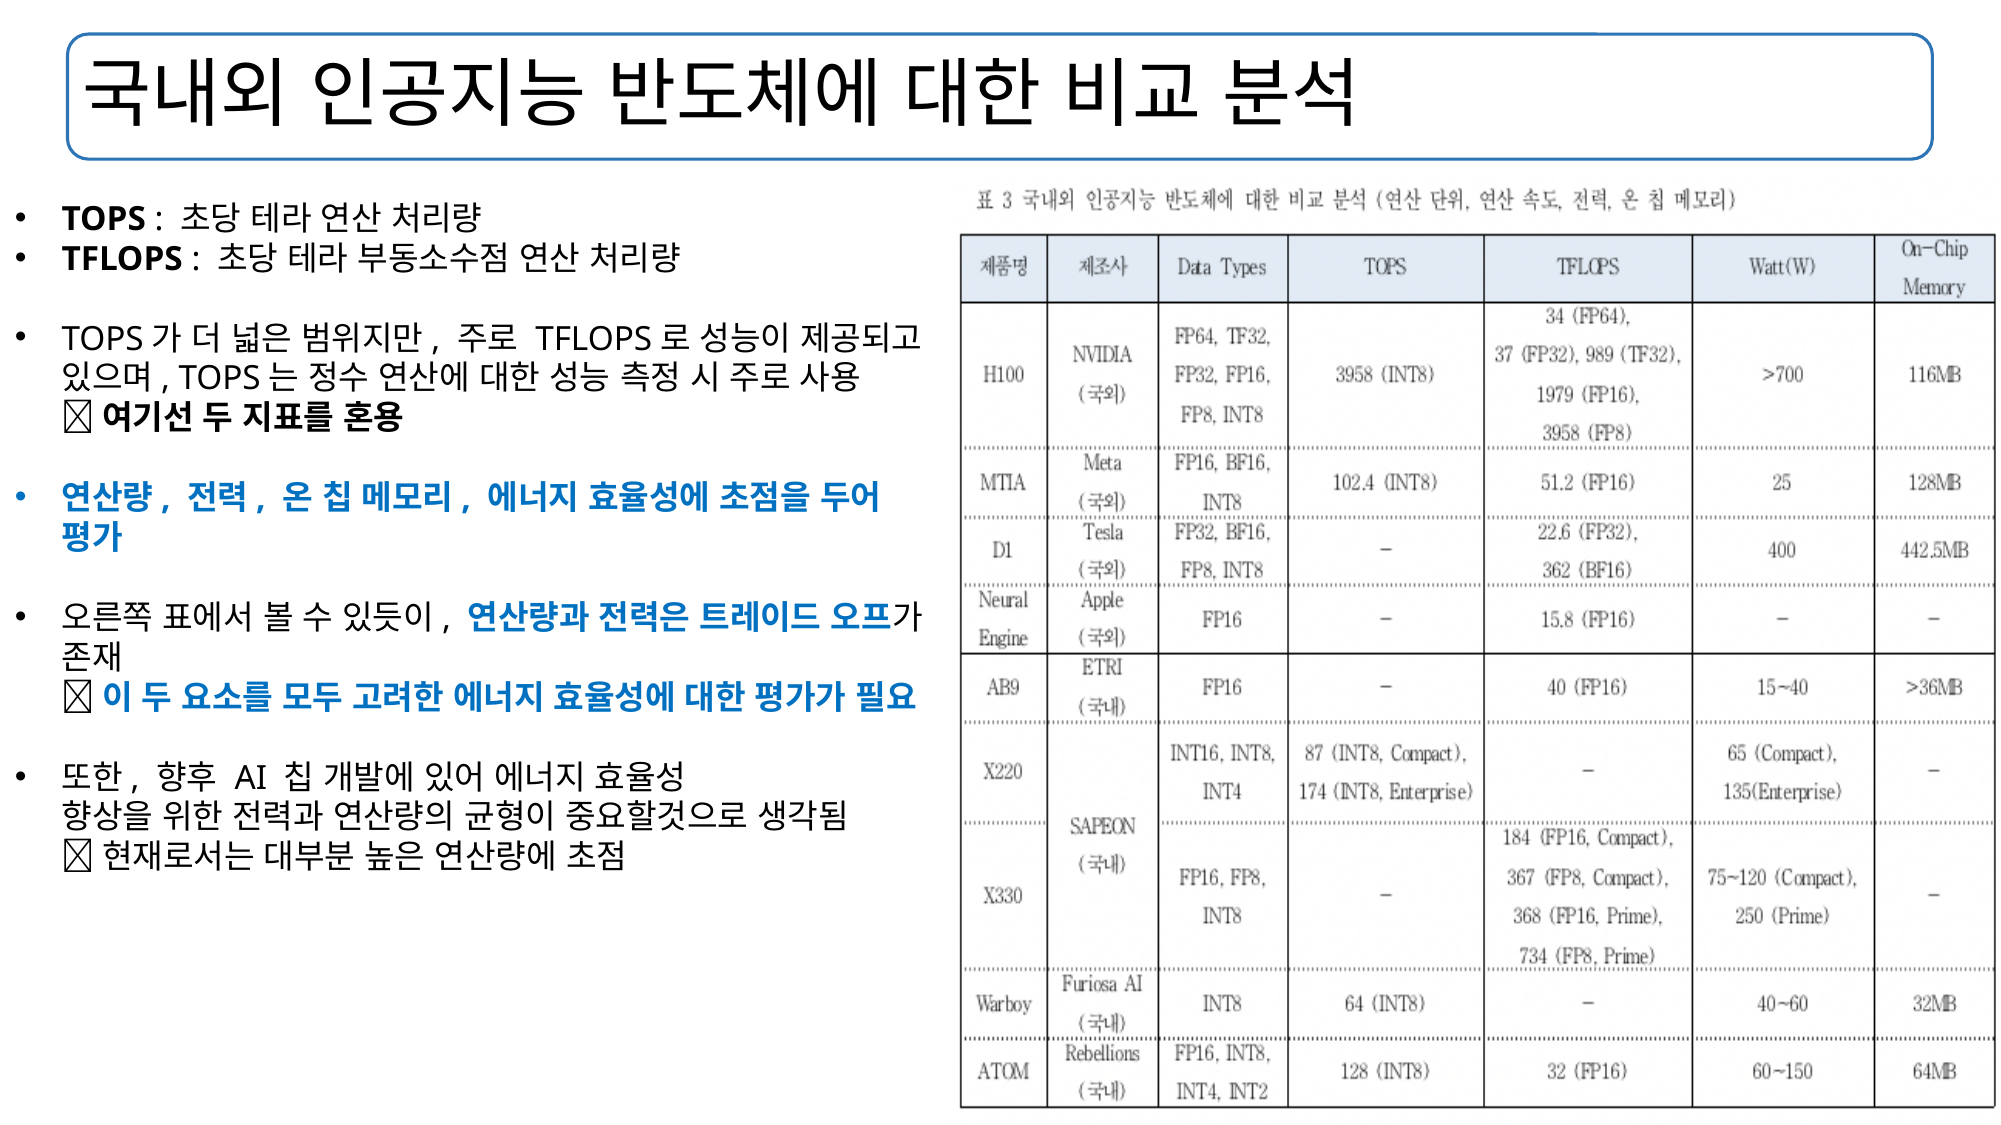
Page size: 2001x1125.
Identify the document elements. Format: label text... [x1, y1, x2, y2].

text_box TOPS : 초당 테라 연산 처리량 TFLOPS : 초당 테라 부동소수점 연산 처리량 TOPS가 더 넓은 범위지만, 주로 TFLOPS로 성능이 제공되고 있으며, TOPS는 정수 연산에 대한 성능 측정 시 주로 사용  여기선 두 지표를 혼용 연산량, 전력, 온 칩 메모리, 에너지 효율성에 초점을 두어 평가 오른쪽 표에서 볼 수 있듯이, 연산량과 전력은 트레이드 오프가 존재  이 두 요소를 모두 고려한 에너지 효율성에 대한 평가가 필요 또한, 향후 AI 칩 개발에 있어 에너지 효율성 향상을 위한 전력과 연산량의 균형이 중요할것으로 생각됨  현재로서는 대부분 높은 연산량에 초점 [0, 189, 948, 923]
picture [948, 174, 2000, 1125]
title 국내외 인공지능 반도체에 대한 비교 분석 [67, 34, 1933, 160]
